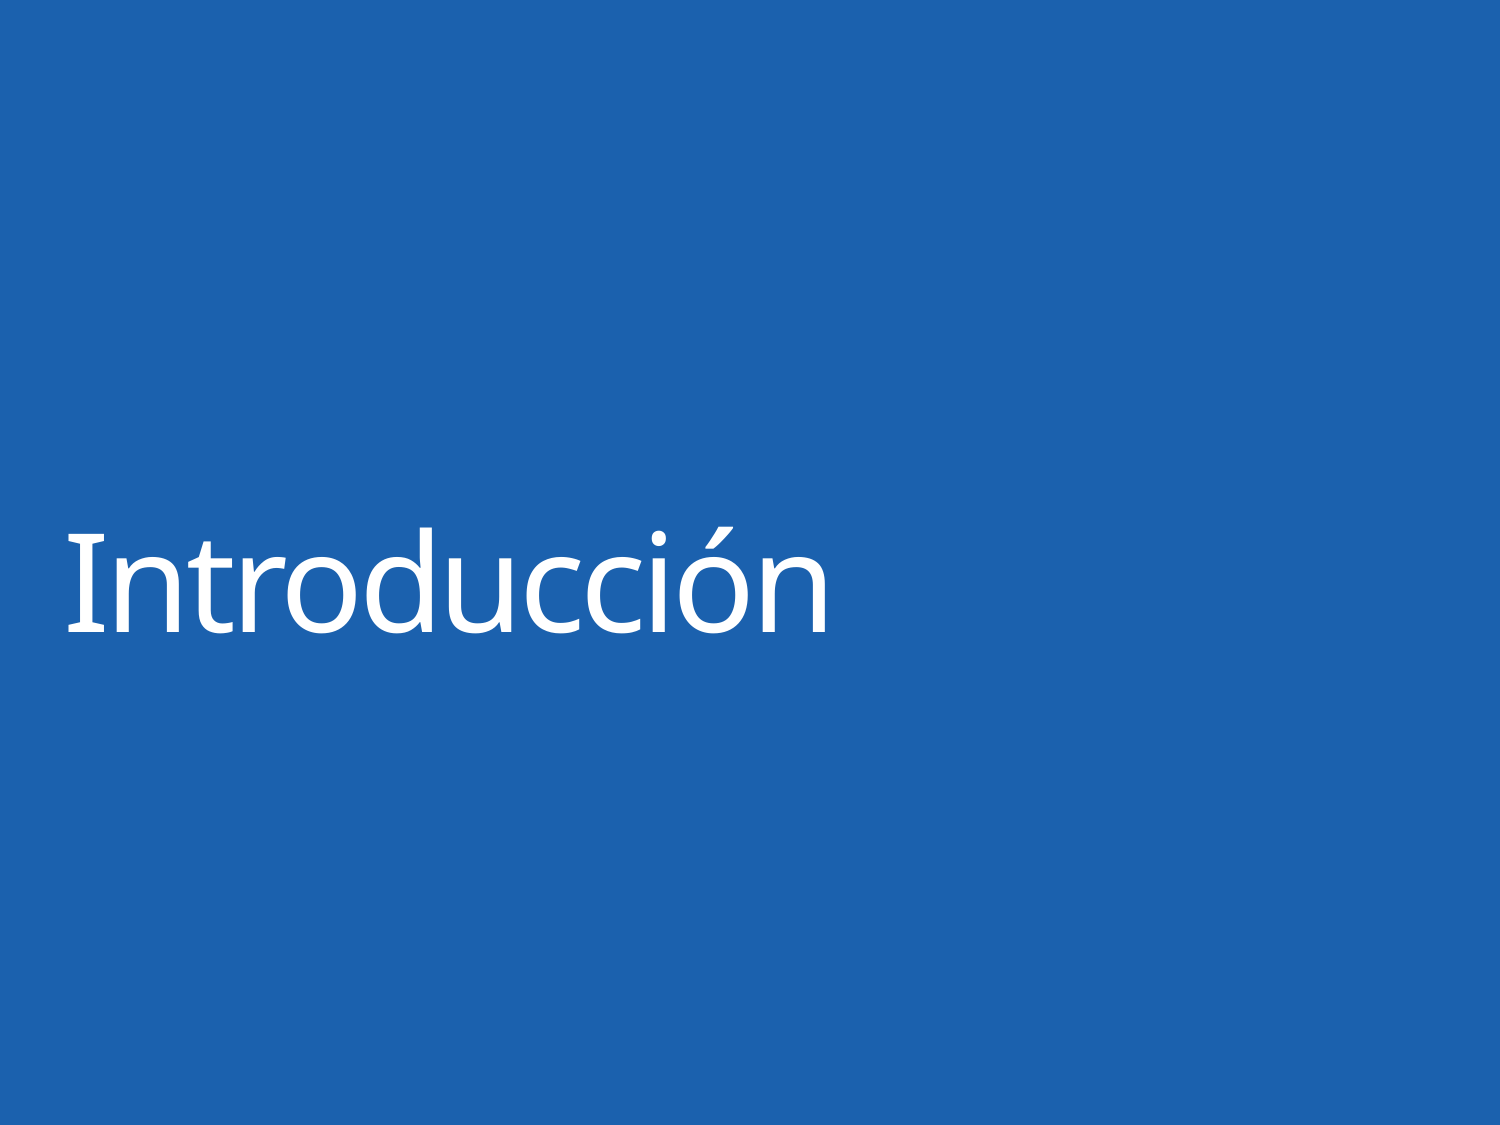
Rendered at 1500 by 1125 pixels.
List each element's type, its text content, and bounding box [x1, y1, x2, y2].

title Introducción [63, 462, 1436, 663]
